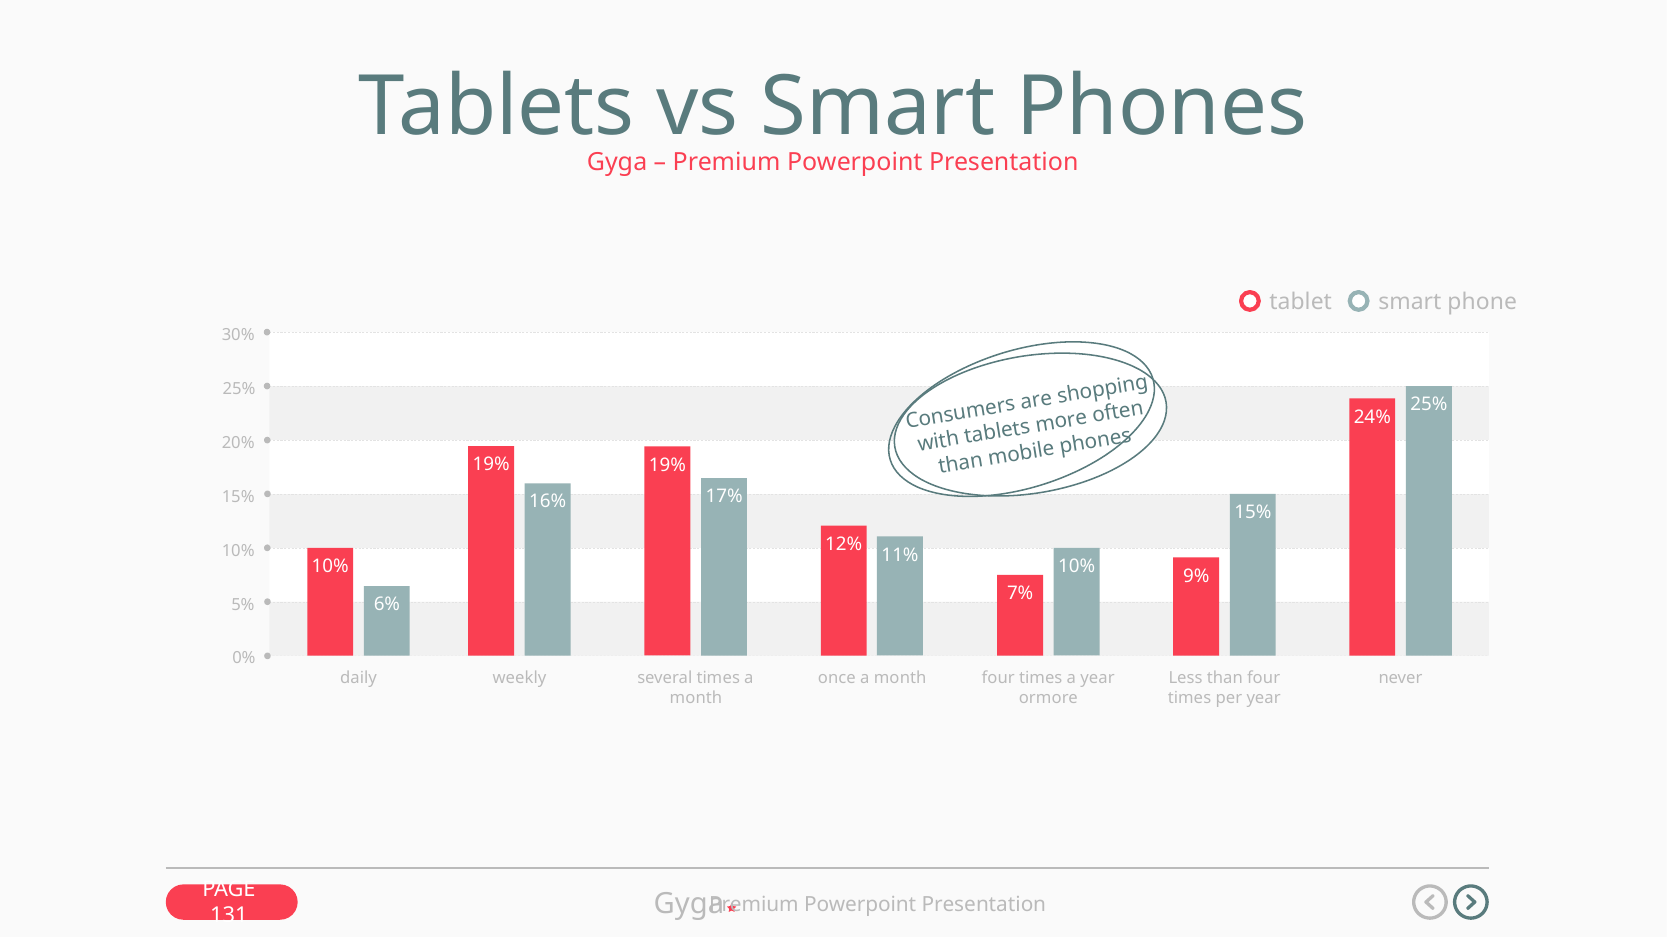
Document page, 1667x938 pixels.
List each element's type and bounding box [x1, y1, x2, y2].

list [0, 43, 1667, 185]
text_box [165, 279, 1533, 715]
